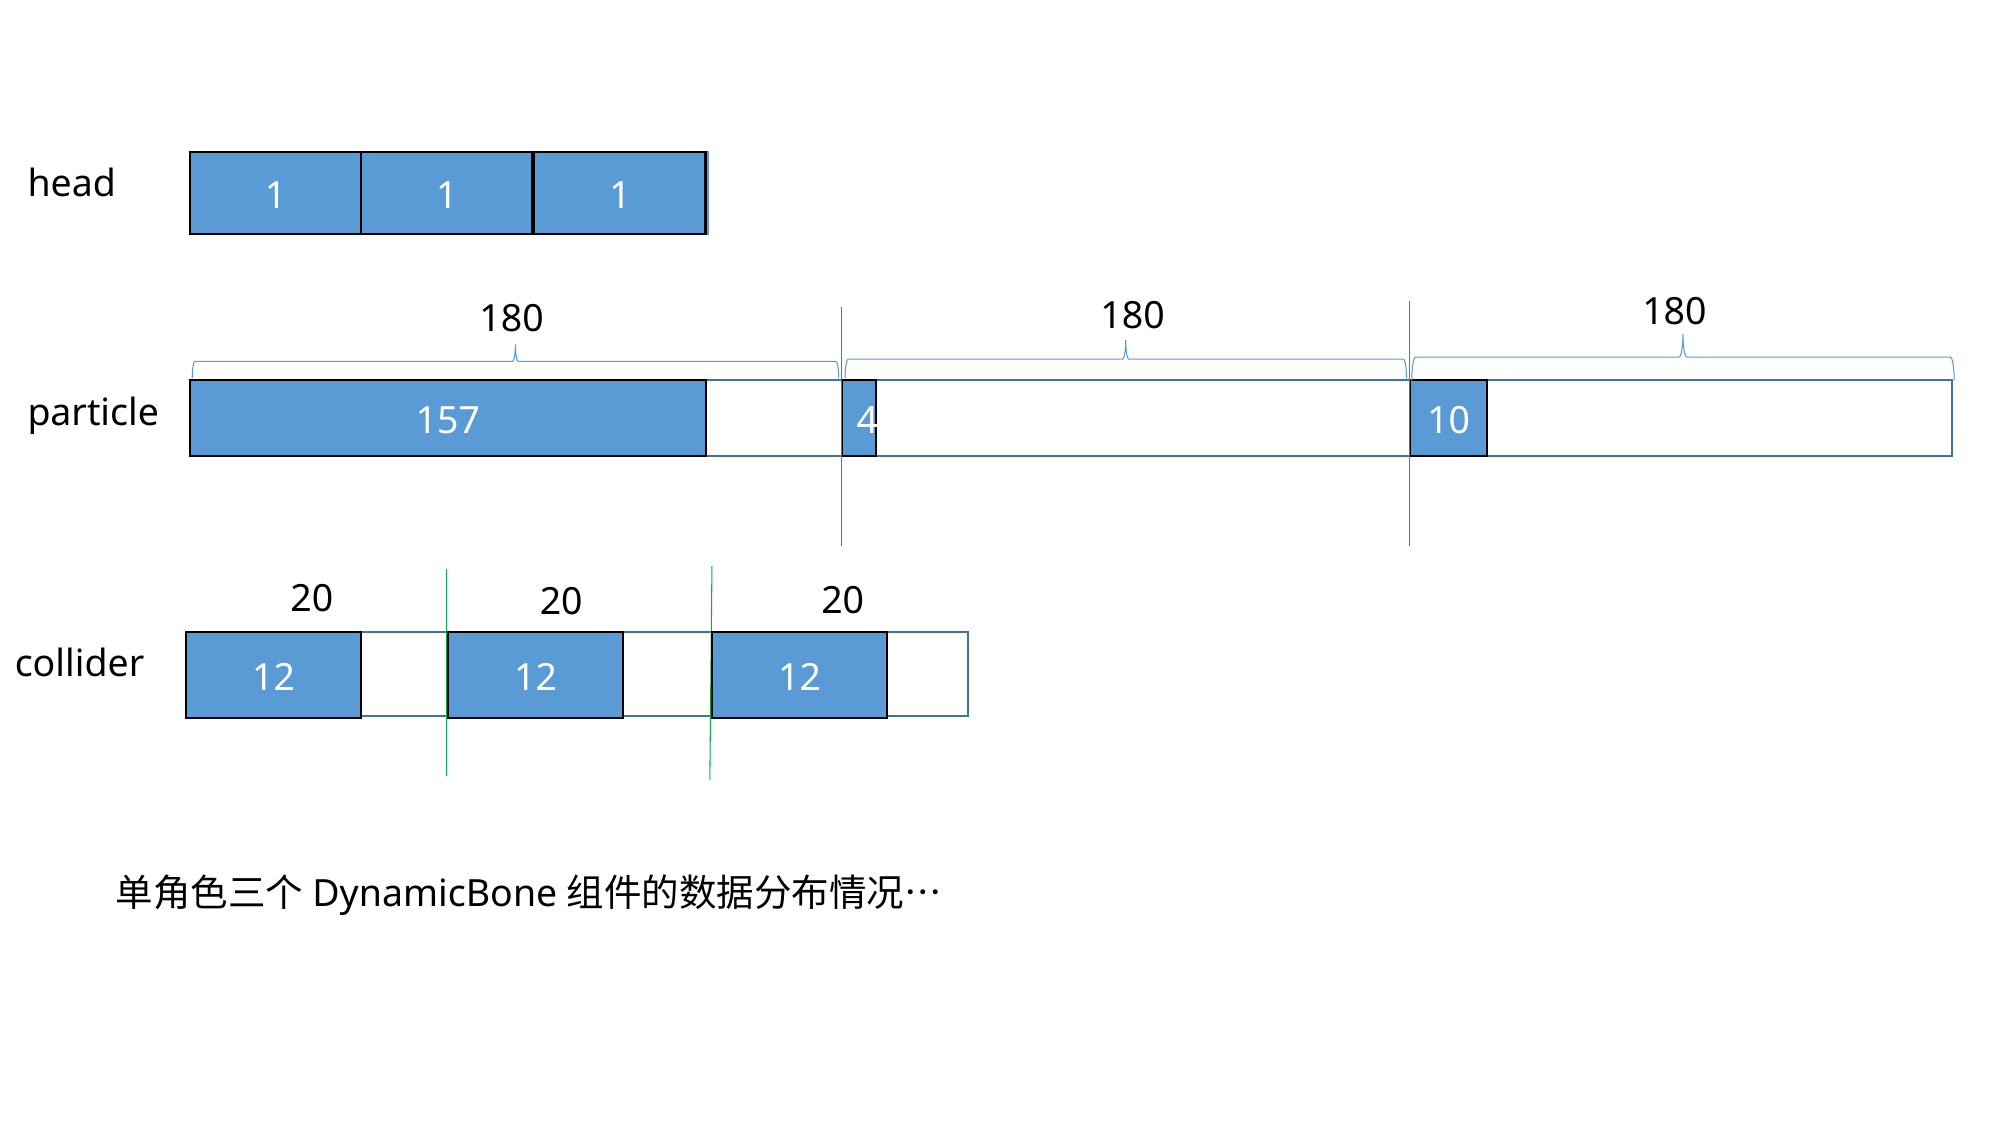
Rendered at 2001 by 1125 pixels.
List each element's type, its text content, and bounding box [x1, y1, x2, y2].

text_box [707, 379, 841, 457]
text_box [844, 343, 1408, 379]
text_box 180 [1085, 283, 1200, 343]
text_box 12 [185, 631, 362, 719]
text_box head [12, 152, 157, 212]
text_box particle [12, 380, 186, 440]
text_box [1488, 381, 1953, 457]
text_box [888, 631, 969, 717]
text_box collider [0, 631, 185, 692]
text_box 4 [842, 379, 877, 457]
text_box 20 [525, 569, 630, 629]
text_box 单角色三个DynamicBone组件的数据分布情况… [101, 861, 1723, 921]
text_box 20 [806, 568, 912, 629]
text_box [1411, 340, 1955, 381]
text_box 10 [1410, 379, 1488, 457]
text_box [362, 631, 446, 717]
text_box 12 [447, 631, 624, 719]
text_box 1 [360, 151, 533, 235]
text_box 20 [275, 566, 381, 626]
text_box [877, 379, 1409, 457]
text_box [191, 347, 840, 379]
text_box 180 [1627, 279, 1742, 340]
text_box 1 [189, 151, 360, 235]
text_box 1 [533, 151, 707, 235]
text_box 157 [189, 379, 707, 457]
text_box 180 [464, 286, 579, 347]
text_box [624, 631, 709, 717]
text_box 12 [712, 631, 888, 719]
